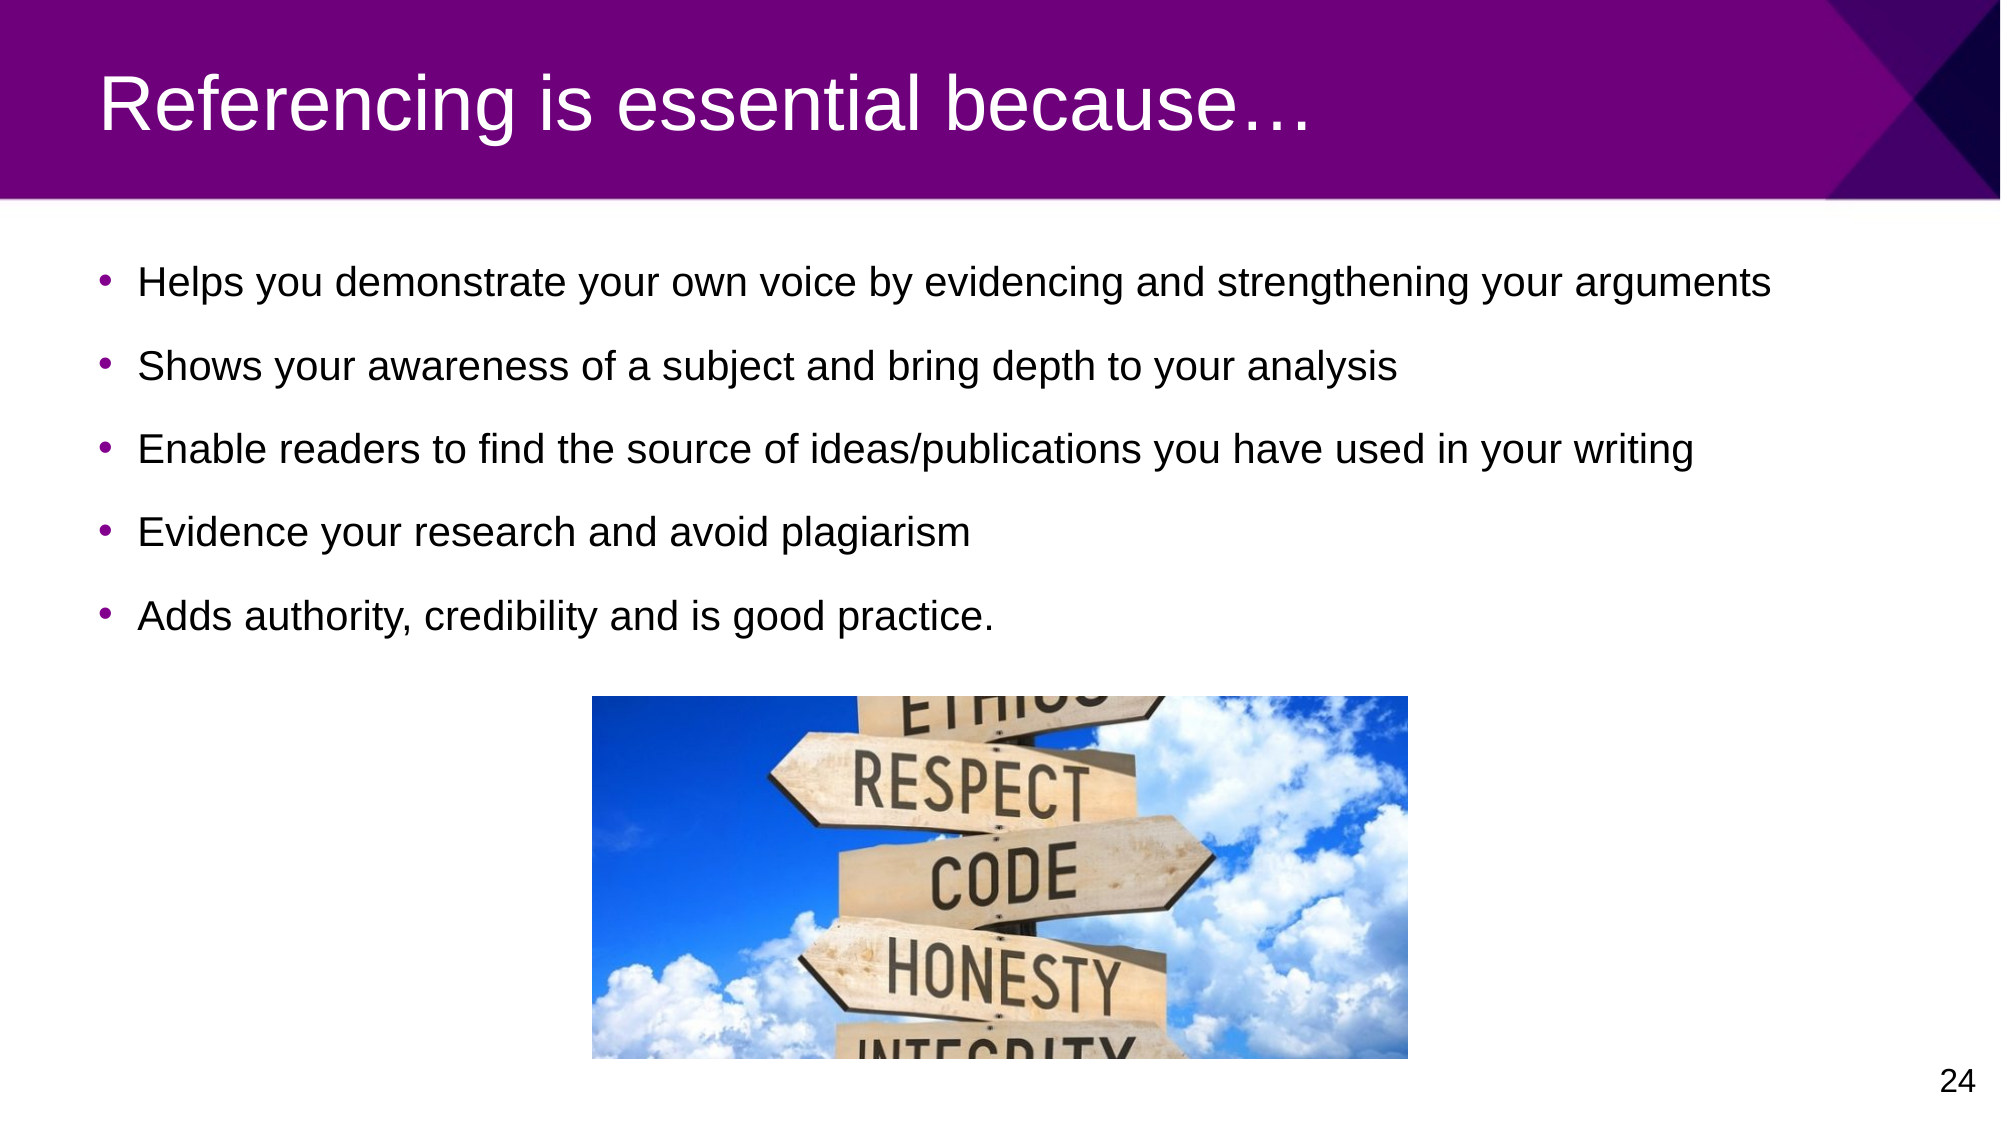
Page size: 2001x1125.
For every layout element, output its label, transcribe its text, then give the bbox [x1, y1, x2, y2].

title Referencing is essential because… [83, 45, 1884, 179]
picture [0, 0, 2001, 1125]
list Helps you demonstrate your own voice by evidencing and strengthening your arguments Shows your awareness of a subject and bring depth to your analysis Enable readers to find the source of ideas/publications you have used in your writing Evidence your research and avoid plagiarism Adds authority, credibility and is good practice. [83, 247, 1922, 988]
